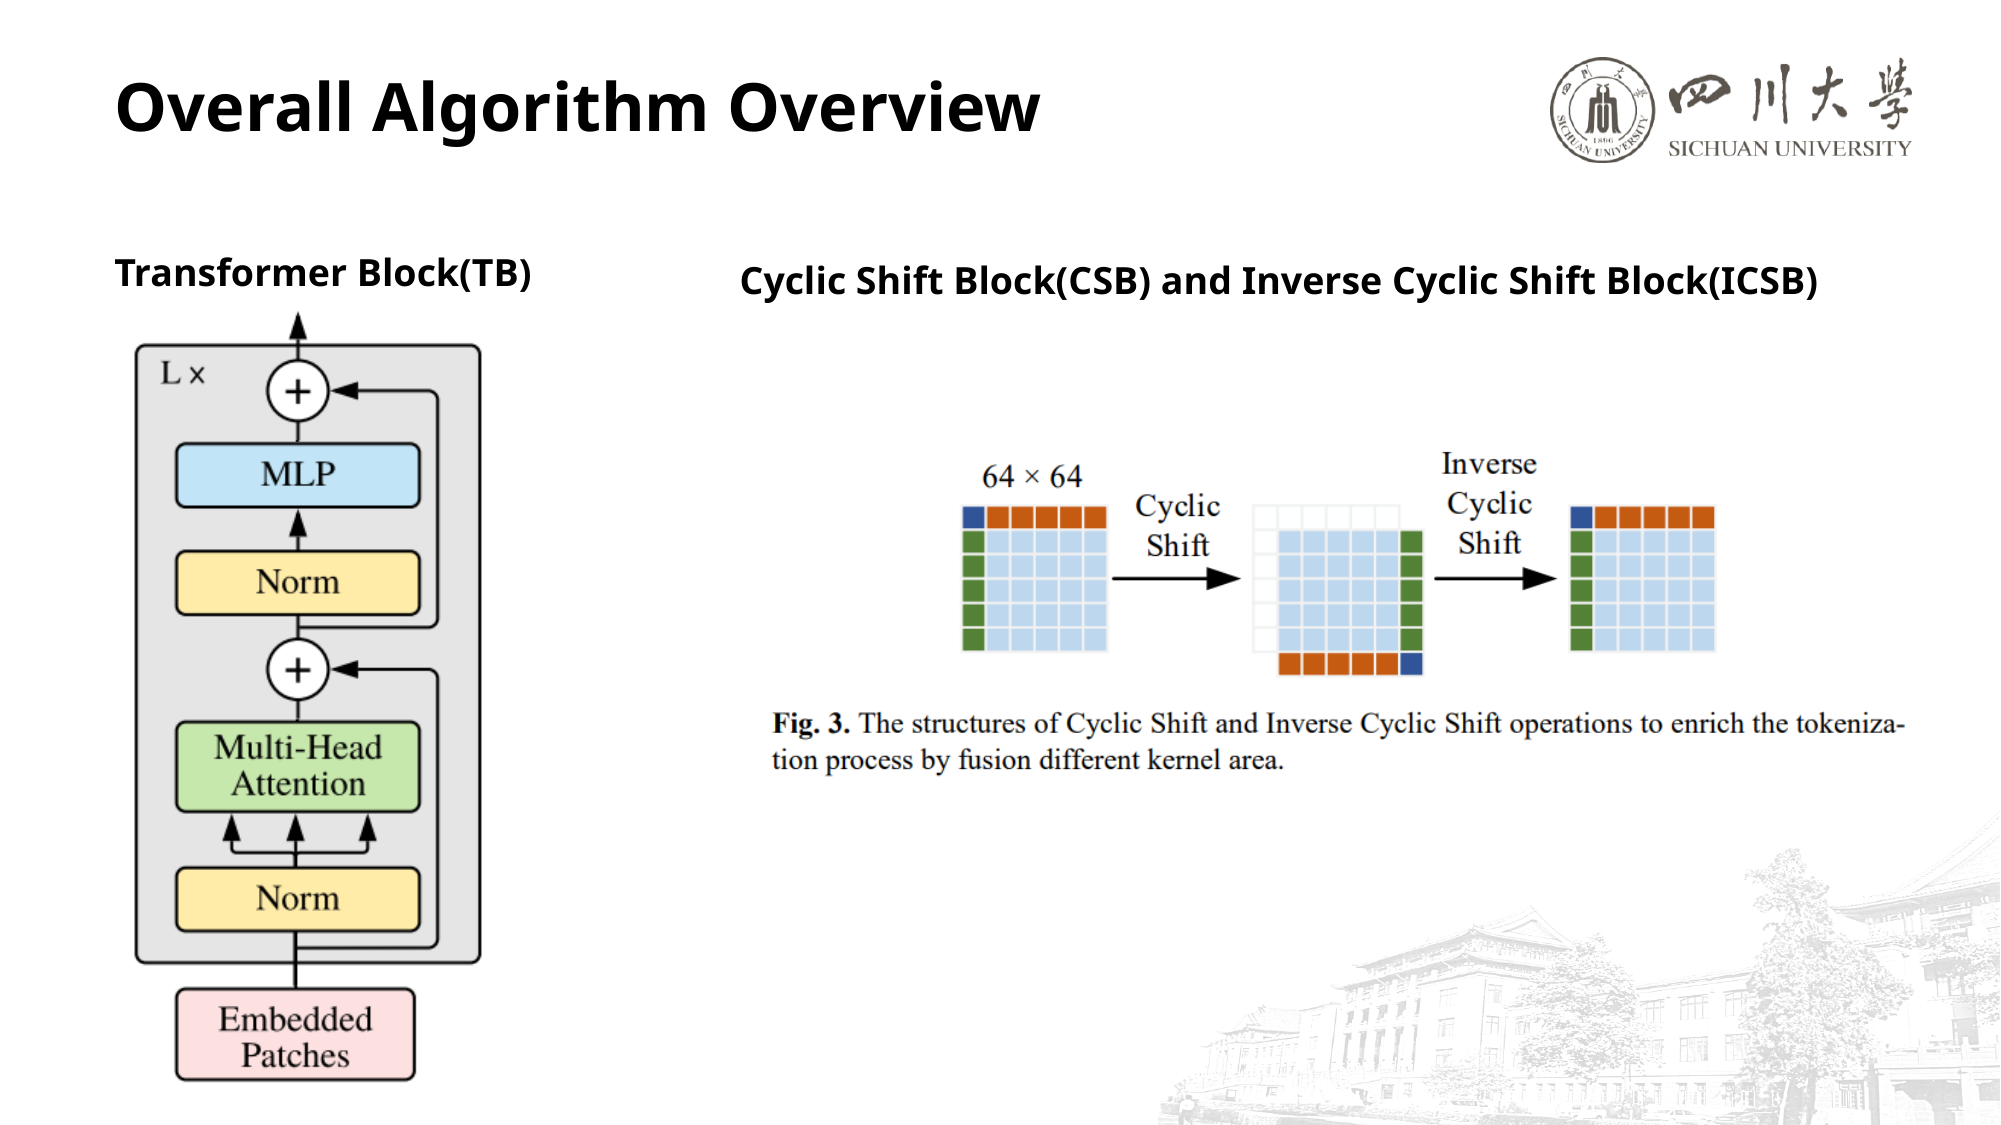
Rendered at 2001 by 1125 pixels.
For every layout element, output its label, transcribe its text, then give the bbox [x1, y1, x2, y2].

text_box Overall Algorithm Overview [99, 57, 1281, 153]
picture [732, 417, 2000, 1125]
picture [112, 310, 506, 1096]
text_box Transformer Block(TB) [99, 241, 673, 302]
picture [1550, 57, 1912, 163]
text_box Cyclic Shift Block(CSB) and Inverse Cyclic Shift Block(ICSB) [724, 249, 1837, 310]
